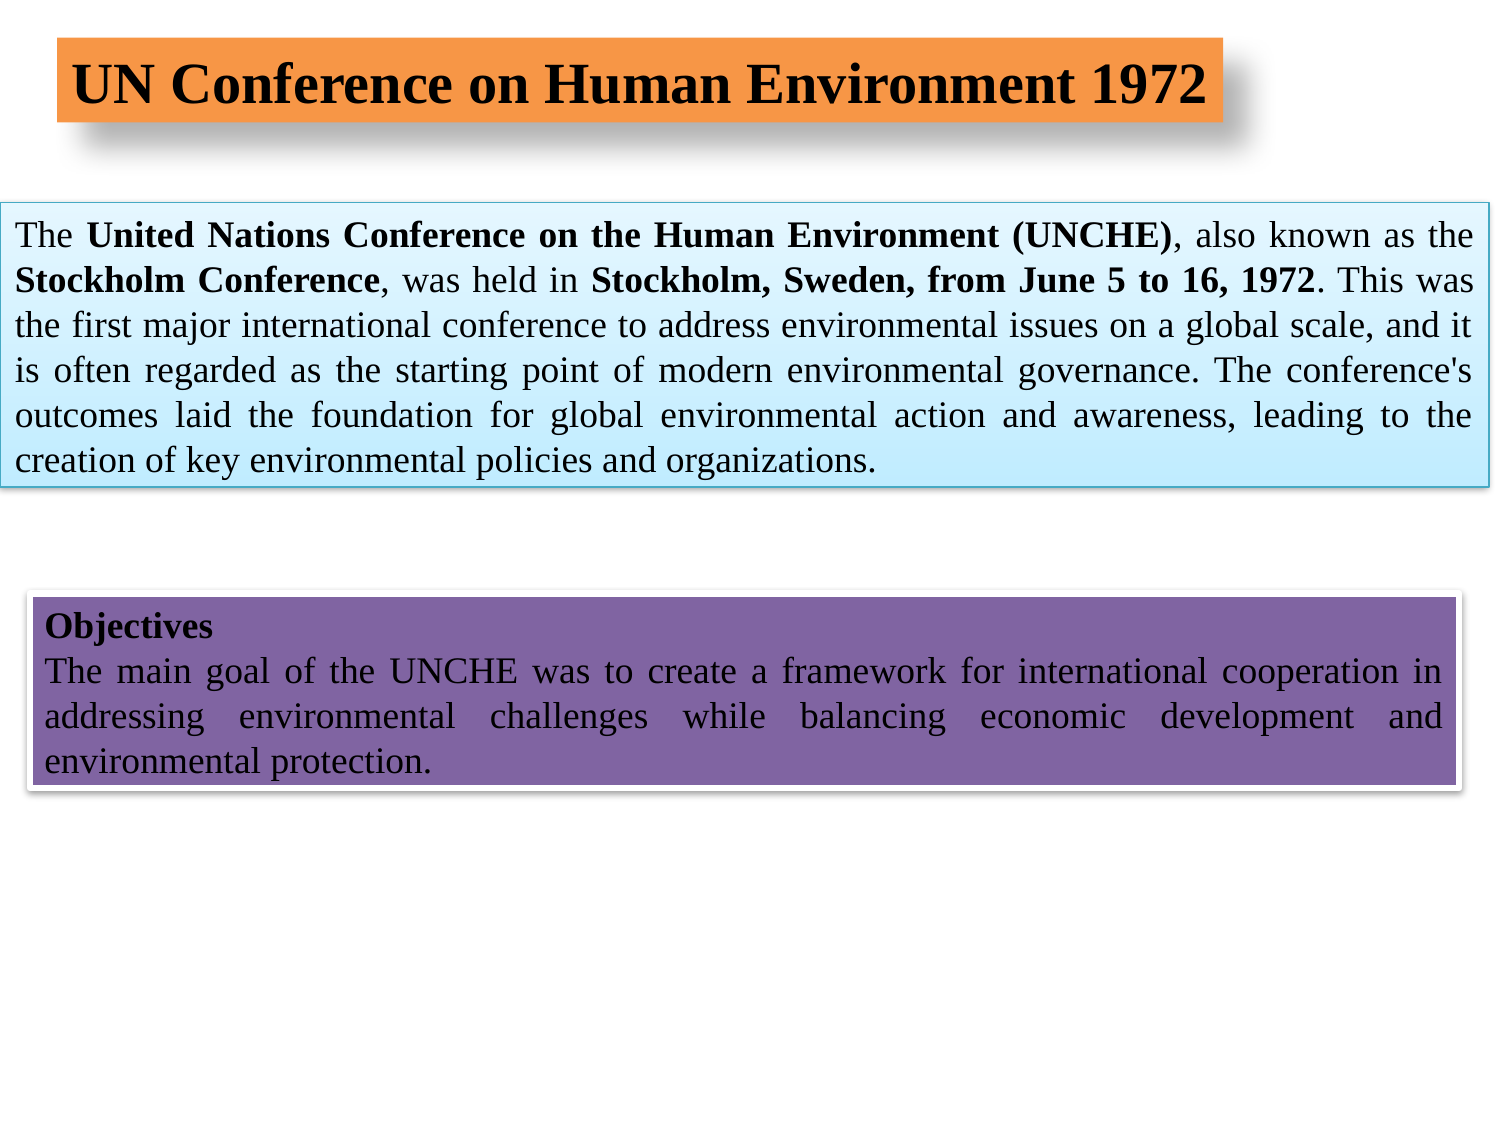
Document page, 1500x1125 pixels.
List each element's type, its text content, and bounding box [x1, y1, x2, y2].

text_box Objectives The main goal of the UNCHE was to create a framework for international cooperation in addressing environmental challenges while balancing economic development and environmental protection. [27, 590, 1462, 791]
text_box The United Nations Conference on the Human Environment (UNCHE), also known as the Stockholm Conference, was held in Stockholm, Sweden, from June 5 to 16, 1972. This was the first major international conference to address environmental issues on a global scale, and it is often regarded as the starting point of modern environmental governance. The conference's outcomes laid the foundation for global environmental action and awareness, leading to the creation of key environmental policies and organizations. [0, 202, 1490, 488]
text_box UN Conference on Human Environment 1972 [54, 35, 1226, 126]
